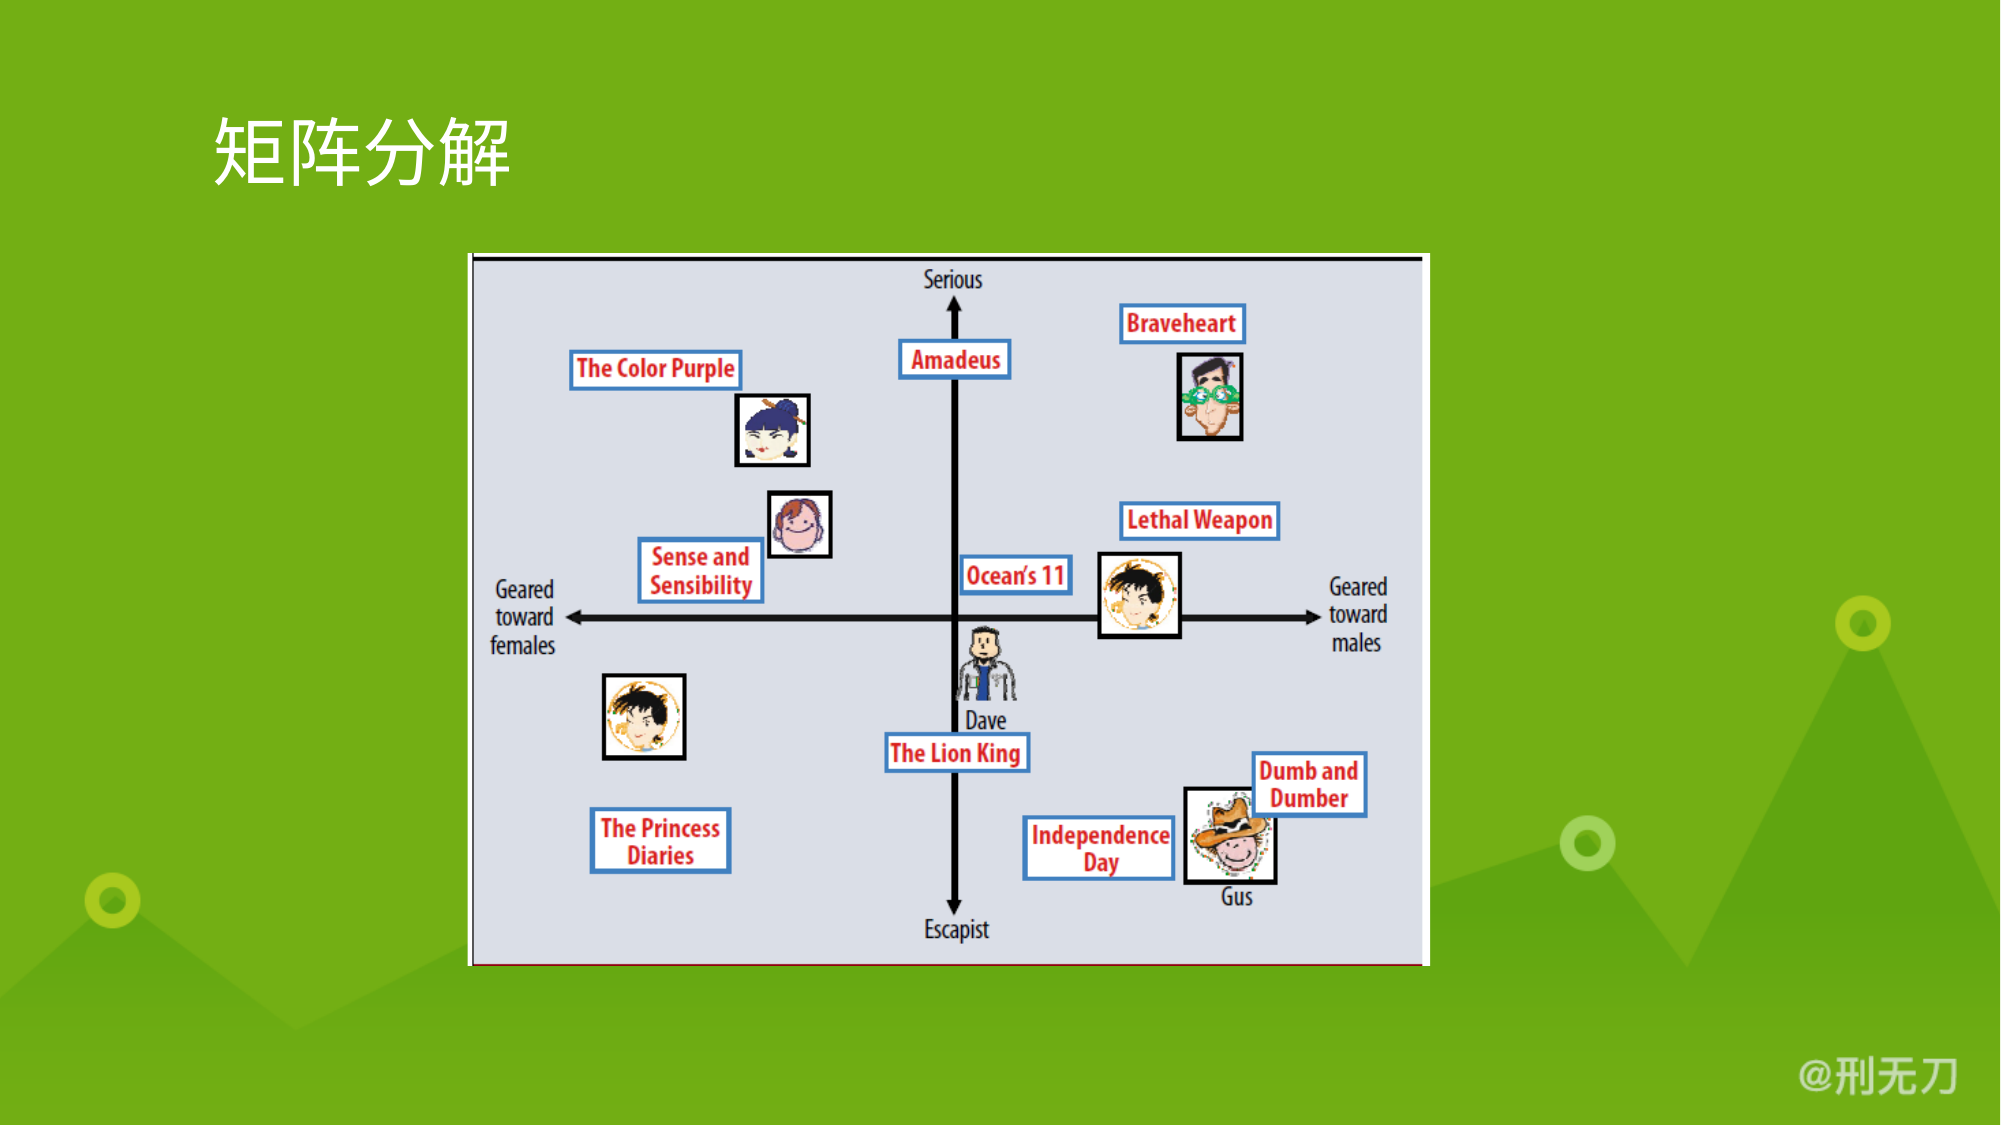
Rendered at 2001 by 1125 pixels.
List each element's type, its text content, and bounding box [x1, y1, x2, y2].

picture [0, 0, 2001, 1125]
title 矩阵分解 [197, 0, 1823, 313]
